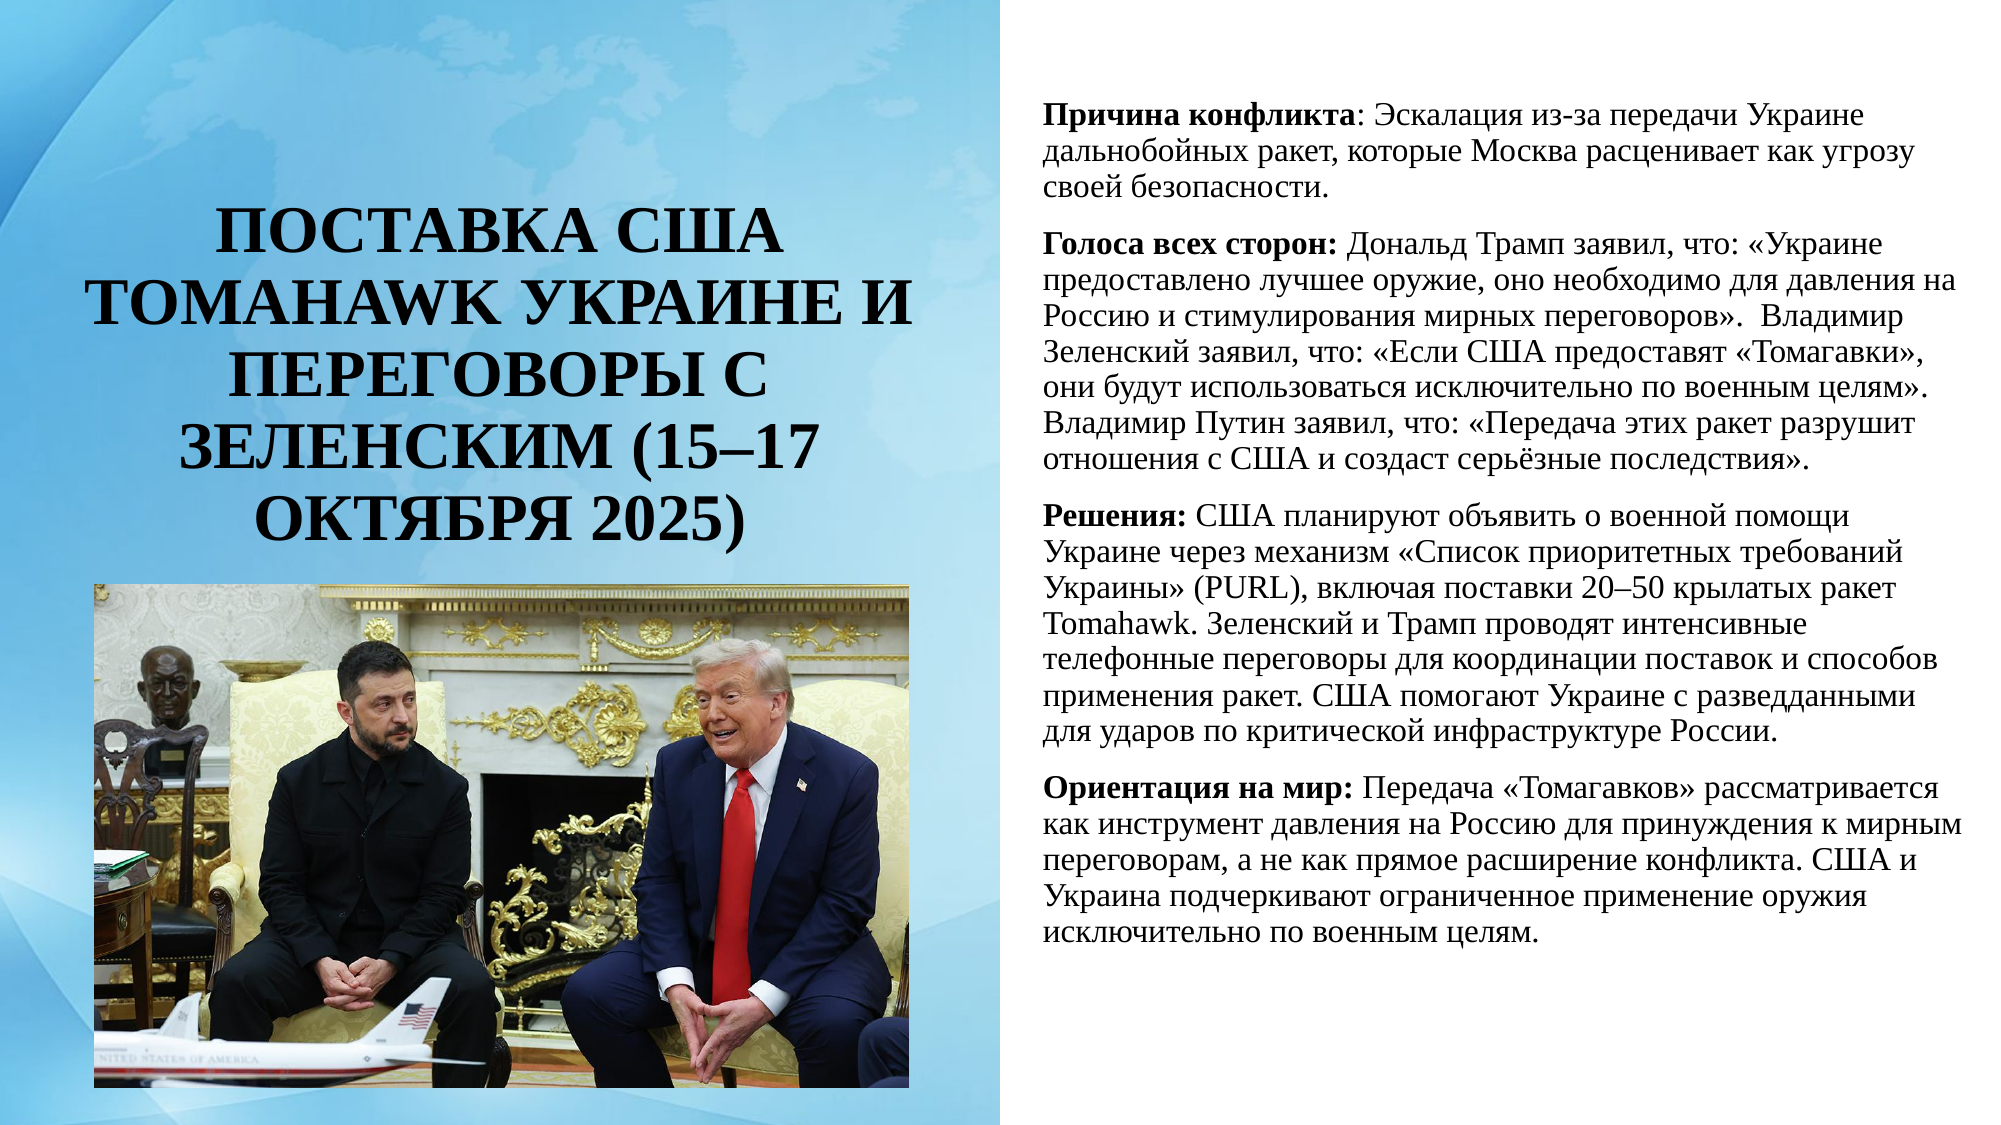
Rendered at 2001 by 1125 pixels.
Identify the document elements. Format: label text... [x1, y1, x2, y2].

picture [0, 0, 1001, 1125]
subtitle Причина конфликта: Эскалация из-за передачи Украине дальнобойных ракет, которые Москва расценивает как угрозу своей безопасности. Голоса всех сторон: Дональд Трамп заявил, что: «Украине предоставлено лучшее оружие, оно необходимо для давления на Россию и стимулирования мирных переговоров». Владимир Зеленский заявил, что: «Если США предоставят «Томагавки», они будут использоваться исключительно по военным целям». Владимир Путин заявил, что: «Передача этих ракет разрушит отношения с США и создаст серьёзные последствия». Решения: США планируют объявить о военной помощи Украине через механизм «Список приоритетных требований Украины» (PURL), включая поставки 20–50 крылатых ракет Tomahawk. Зеленский и Трамп проводят интенсивные телефонные переговоры для координации поставок и способов применения ракет. США помогают Украине с разведданными для ударов по критической инфраструктуре России. Ориентация на мир: Передача «Томагавков» рассматривается как инструмент давления на Россию для принуждения к мирным переговорам, а не как прямое расширение конфликта. США и Украина подчеркивают ограниченное применение оружия исключительно по военным целям. [1027, 89, 1983, 1125]
